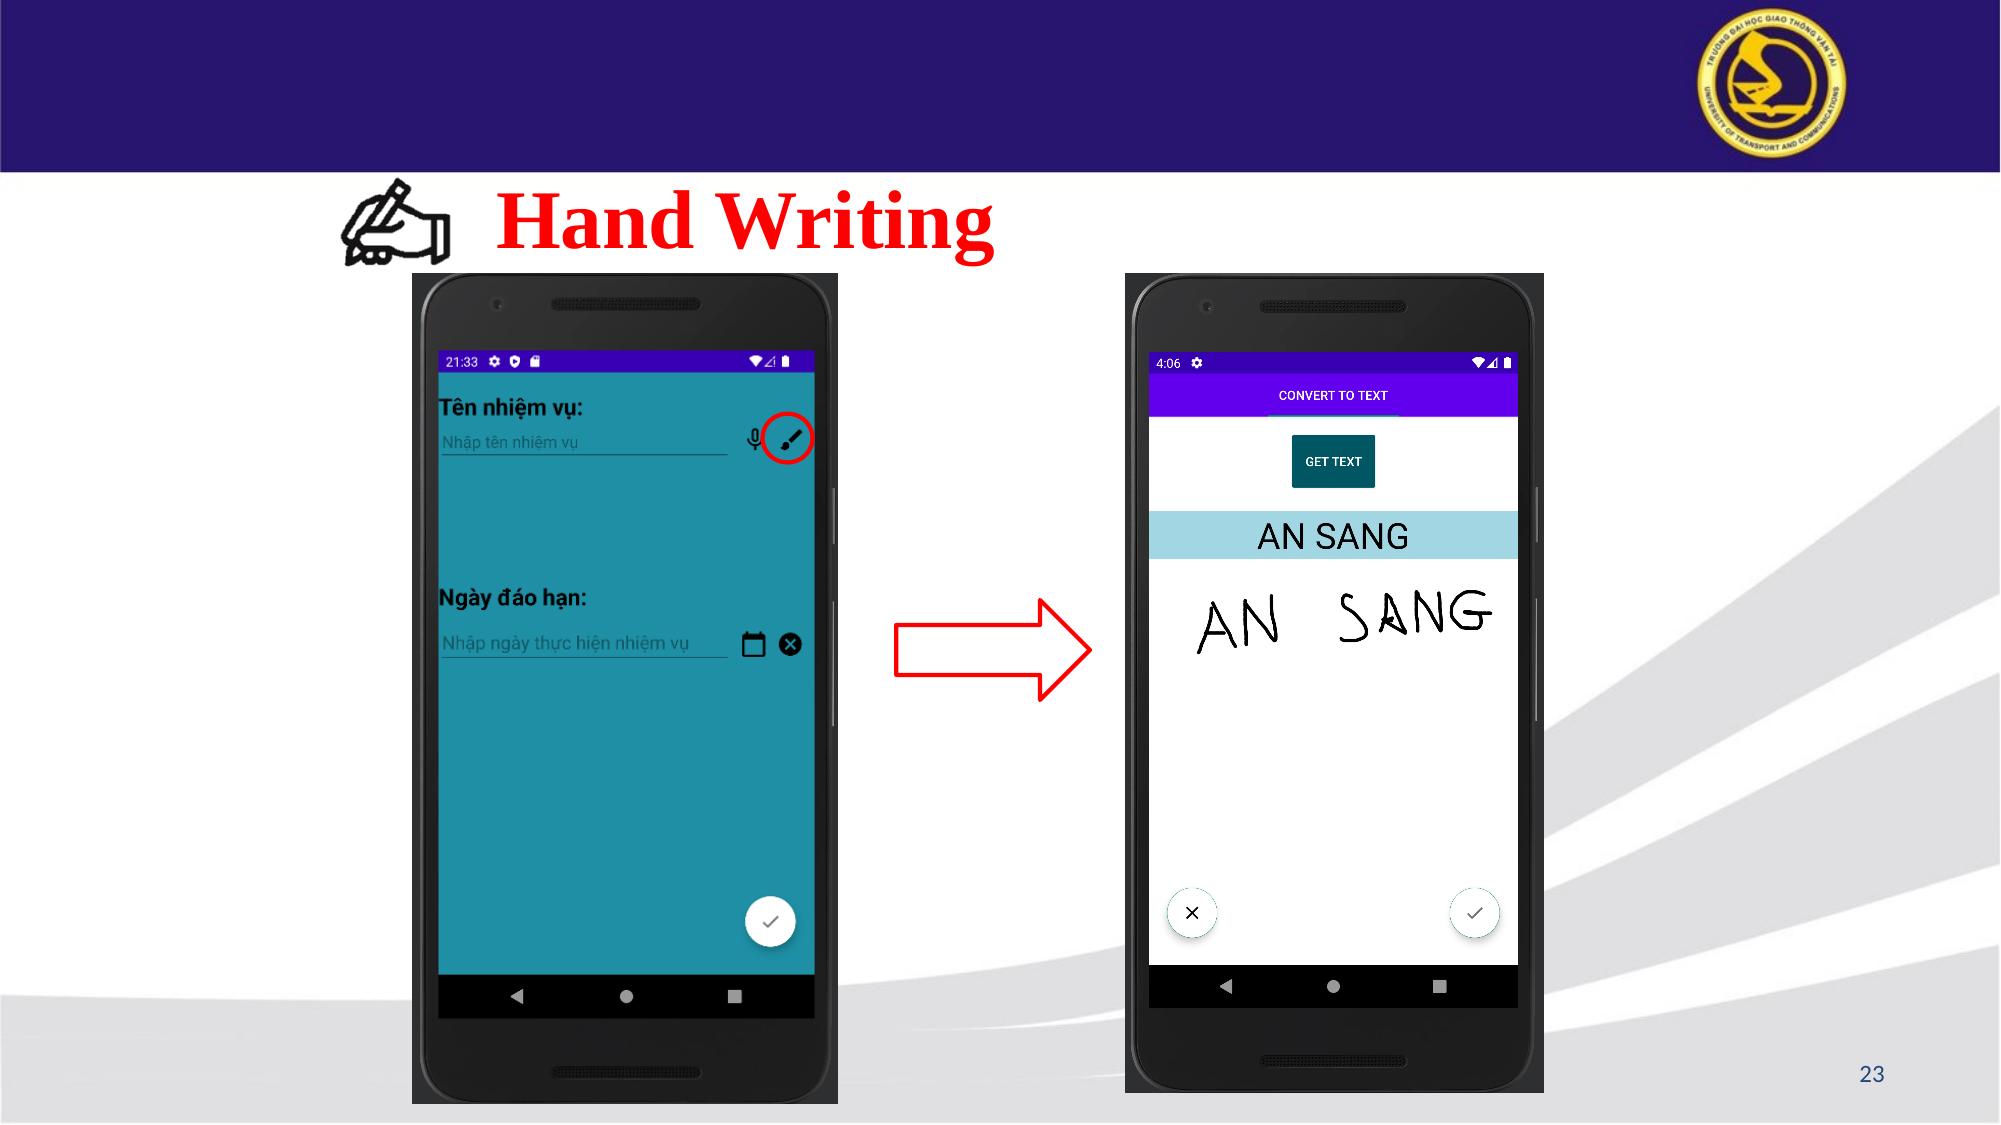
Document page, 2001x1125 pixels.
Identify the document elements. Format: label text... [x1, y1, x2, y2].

slide_number 23 [1433, 1042, 1900, 1103]
text_box Hand Writing [498, 157, 1094, 273]
text_box [894, 598, 1093, 702]
picture [0, 0, 2001, 1125]
